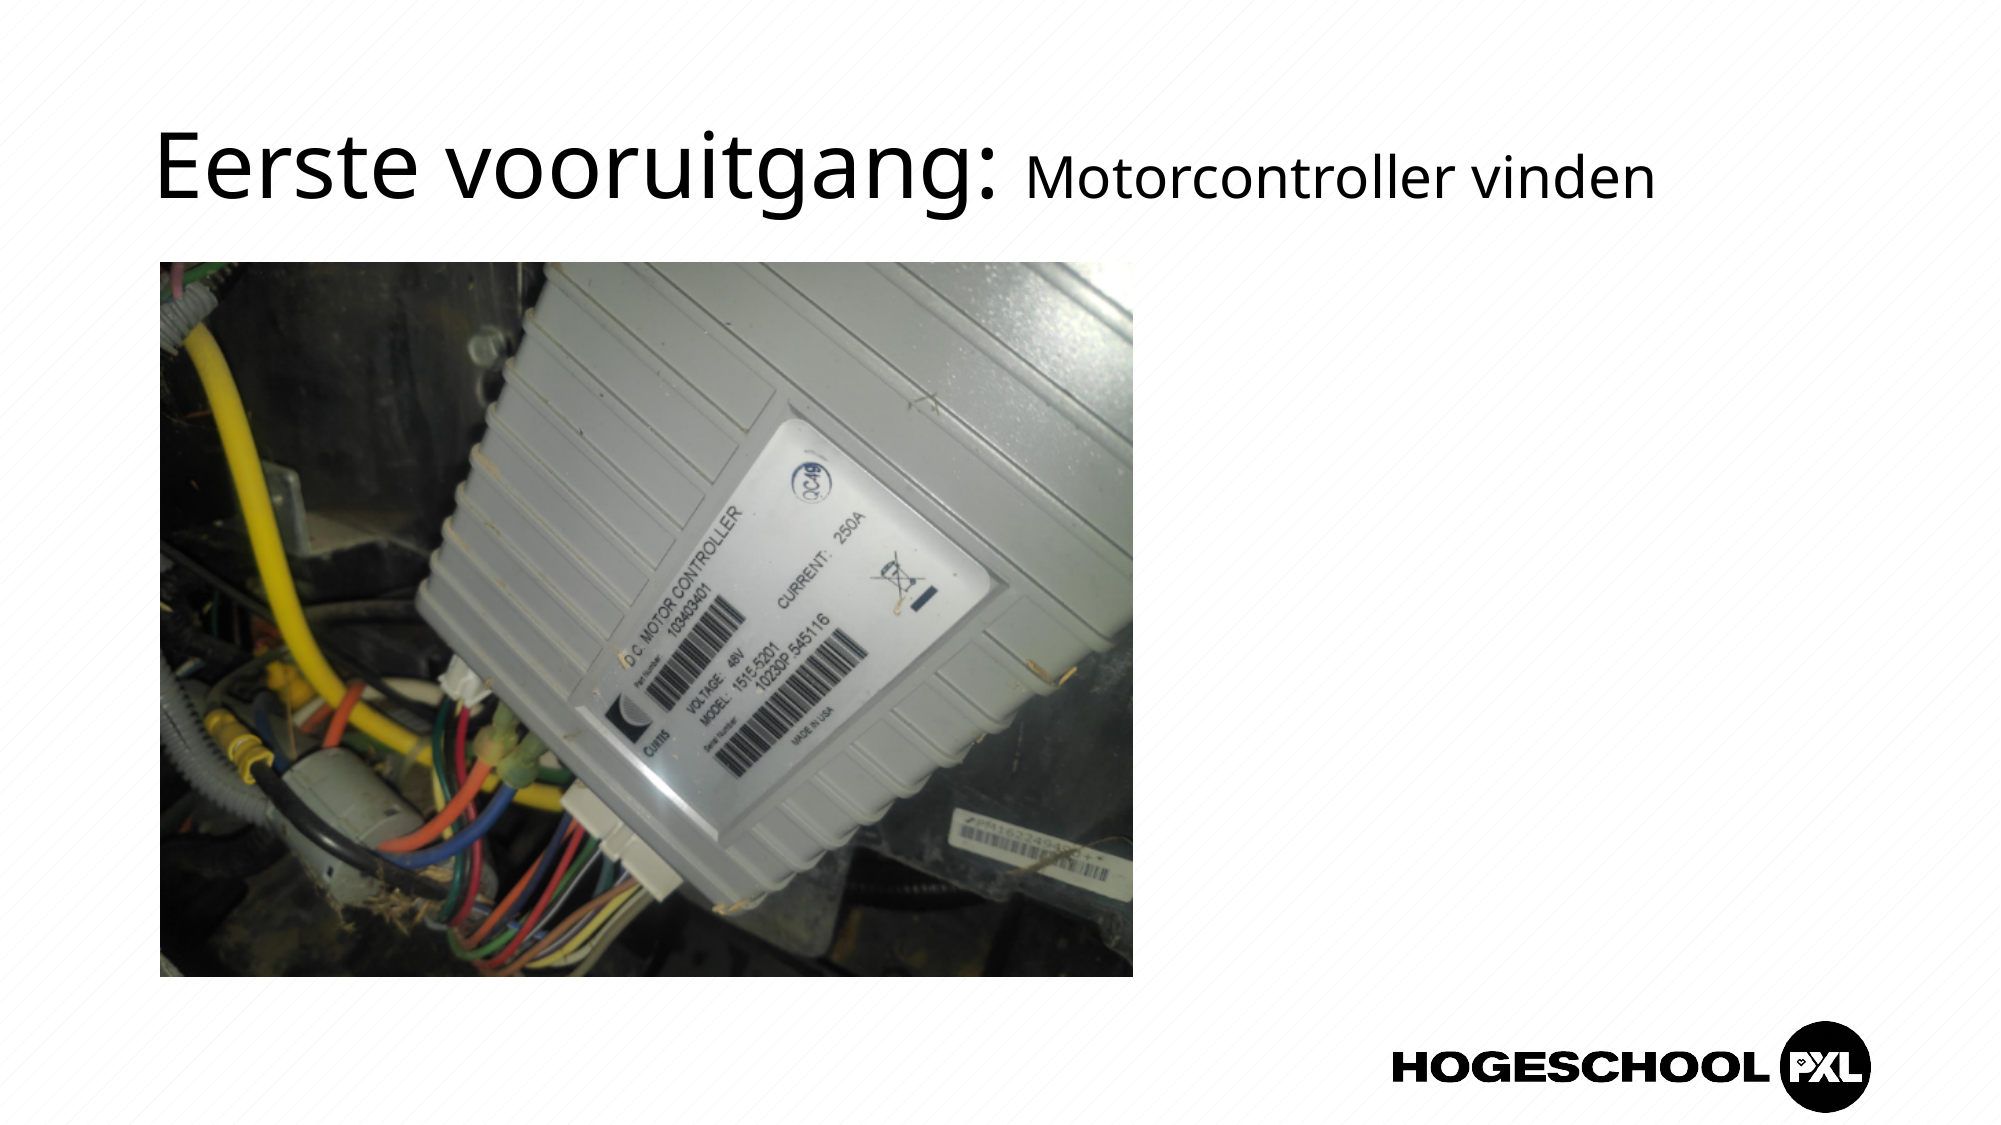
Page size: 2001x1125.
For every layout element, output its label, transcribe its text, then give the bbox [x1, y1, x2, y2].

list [160, 262, 1133, 977]
picture [1383, 994, 1880, 1125]
title Eerste vooruitgang: Motorcontroller vinden [137, 59, 1863, 278]
